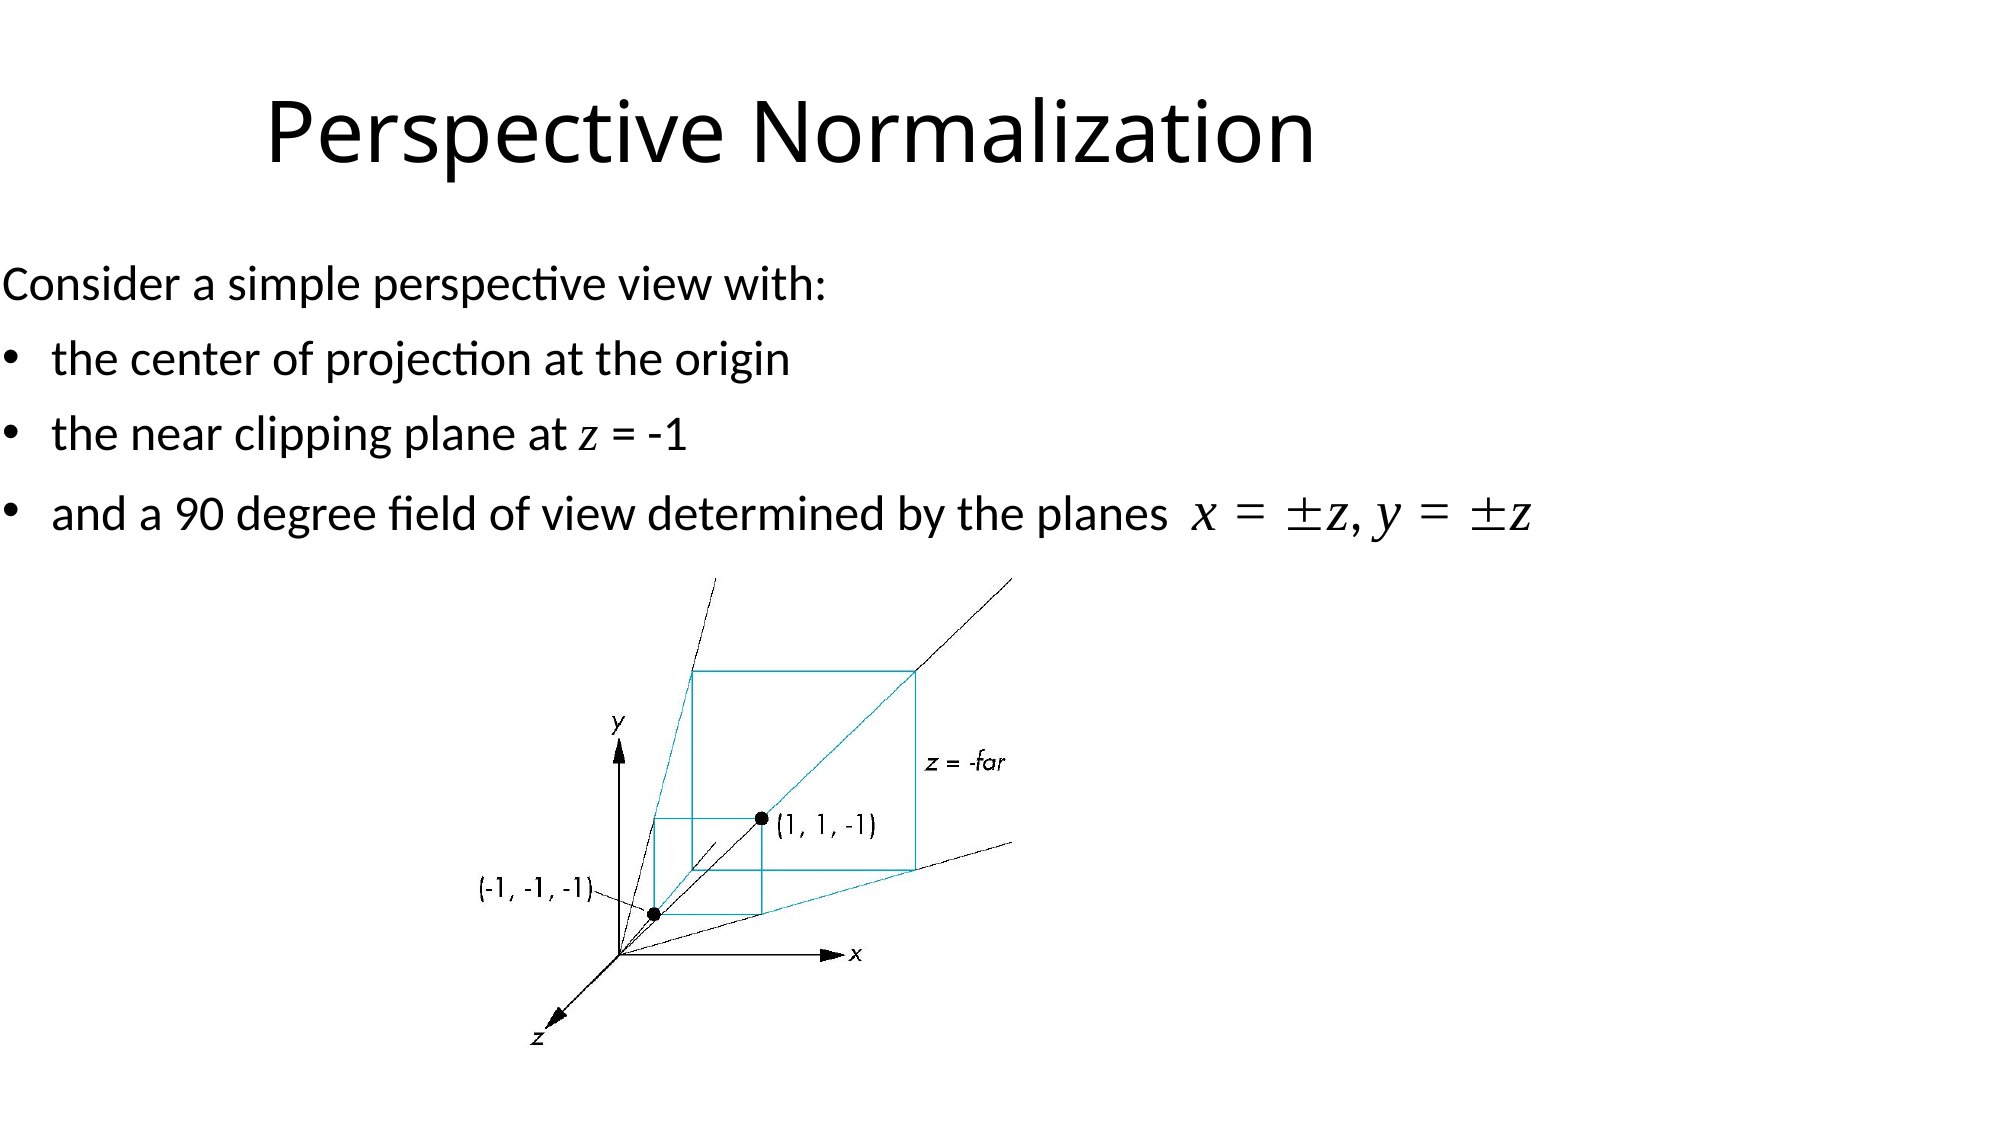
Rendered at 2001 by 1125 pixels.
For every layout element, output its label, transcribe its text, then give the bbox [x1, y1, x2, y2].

list Consider a simple perspective view with: the center of projection at the origin the near clipping plane at z = -1 and a 90 degree field of view determined by the planes x = z, y = z [0, 249, 1918, 1025]
title Perspective Normalization [249, 59, 1713, 210]
picture [477, 578, 1012, 1052]
